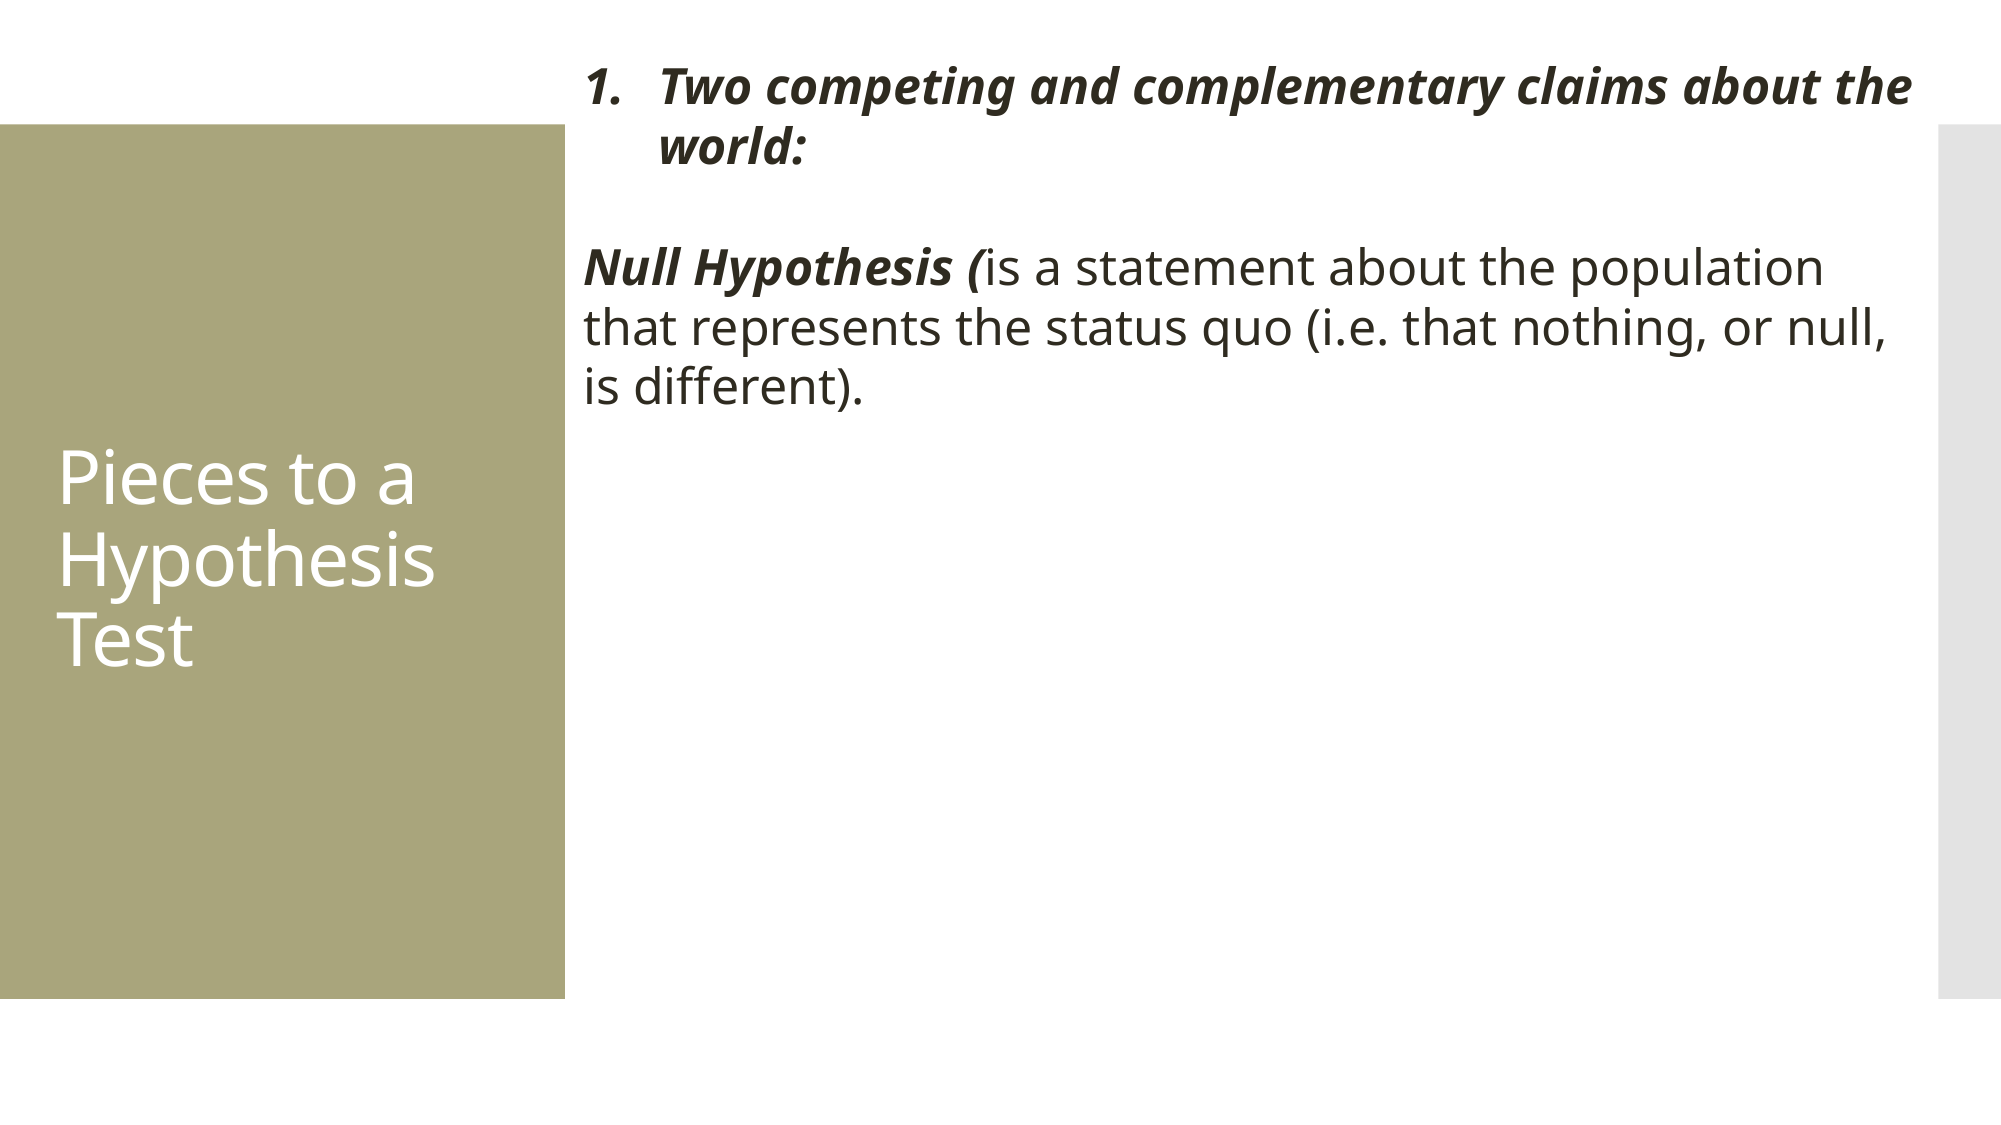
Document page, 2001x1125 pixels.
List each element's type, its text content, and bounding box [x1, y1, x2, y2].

title Pieces to a Hypothesis Test [41, 184, 525, 940]
